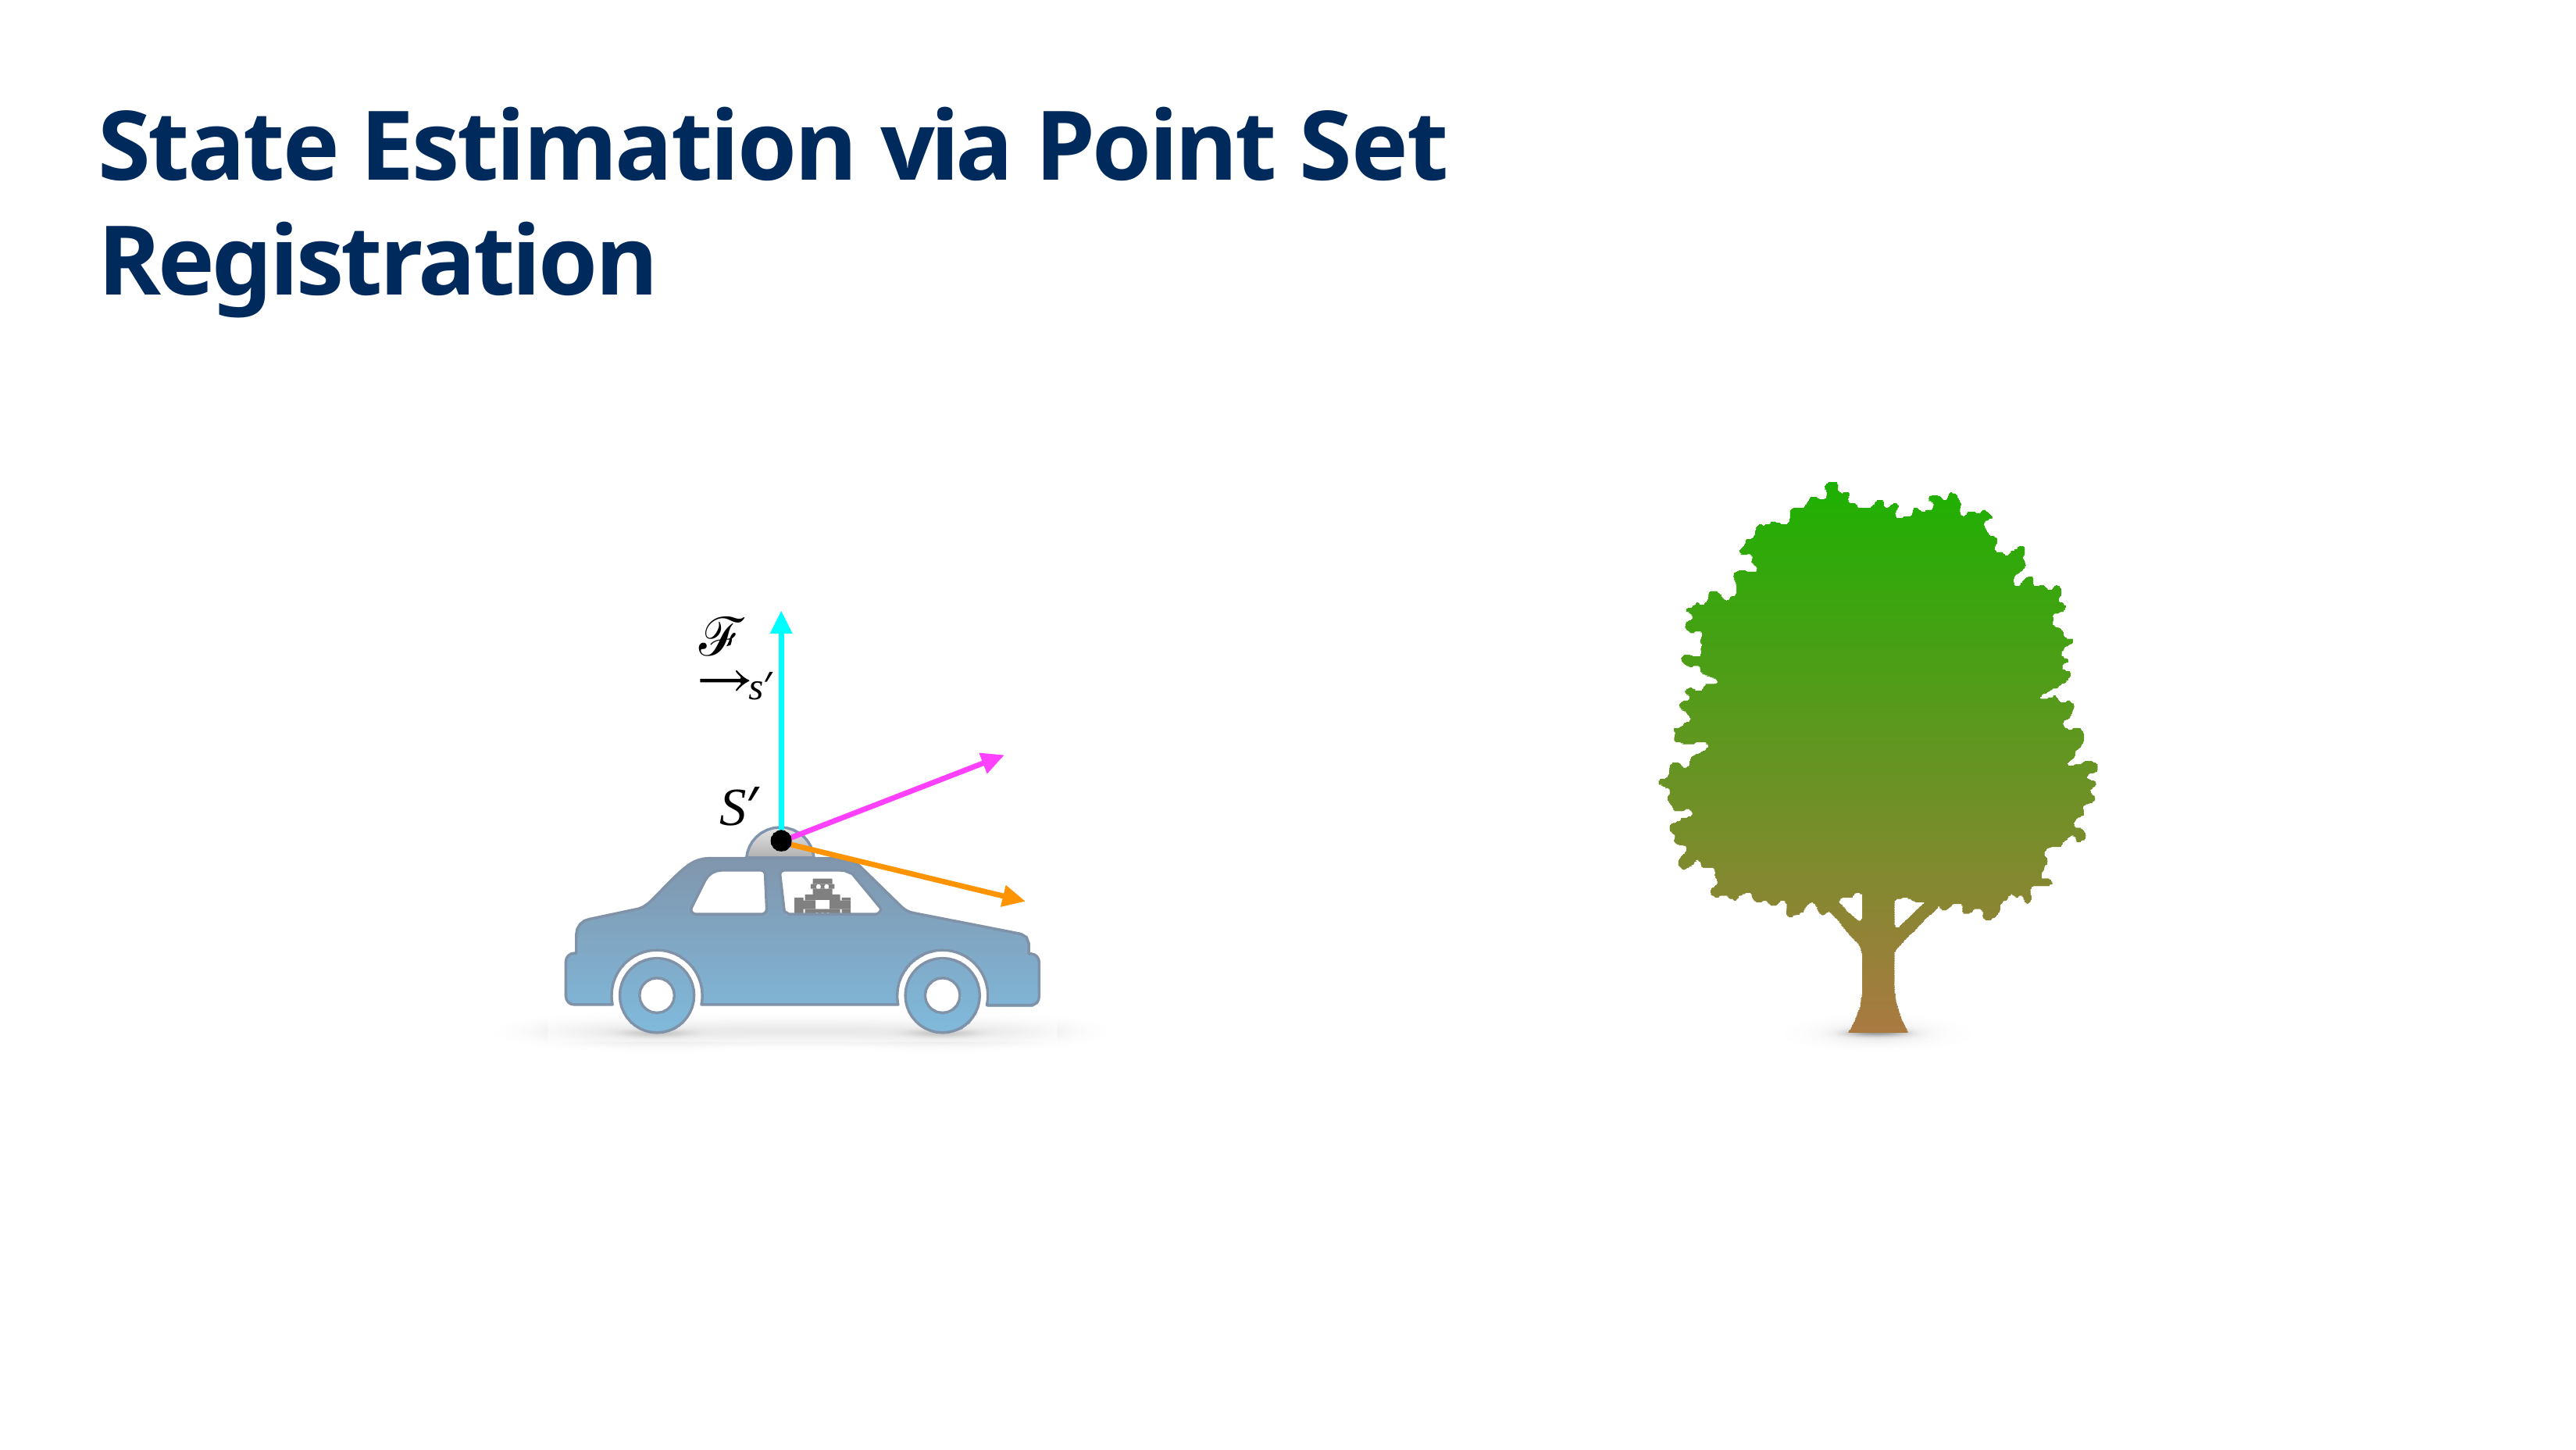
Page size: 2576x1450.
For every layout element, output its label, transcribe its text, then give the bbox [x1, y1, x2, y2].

title State Estimation via Point Set Registration [96, 81, 1900, 327]
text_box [403, 817, 1202, 1135]
text_box ℱ s′ S′ [698, 605, 776, 816]
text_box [769, 610, 1026, 908]
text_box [1497, 482, 2259, 1134]
